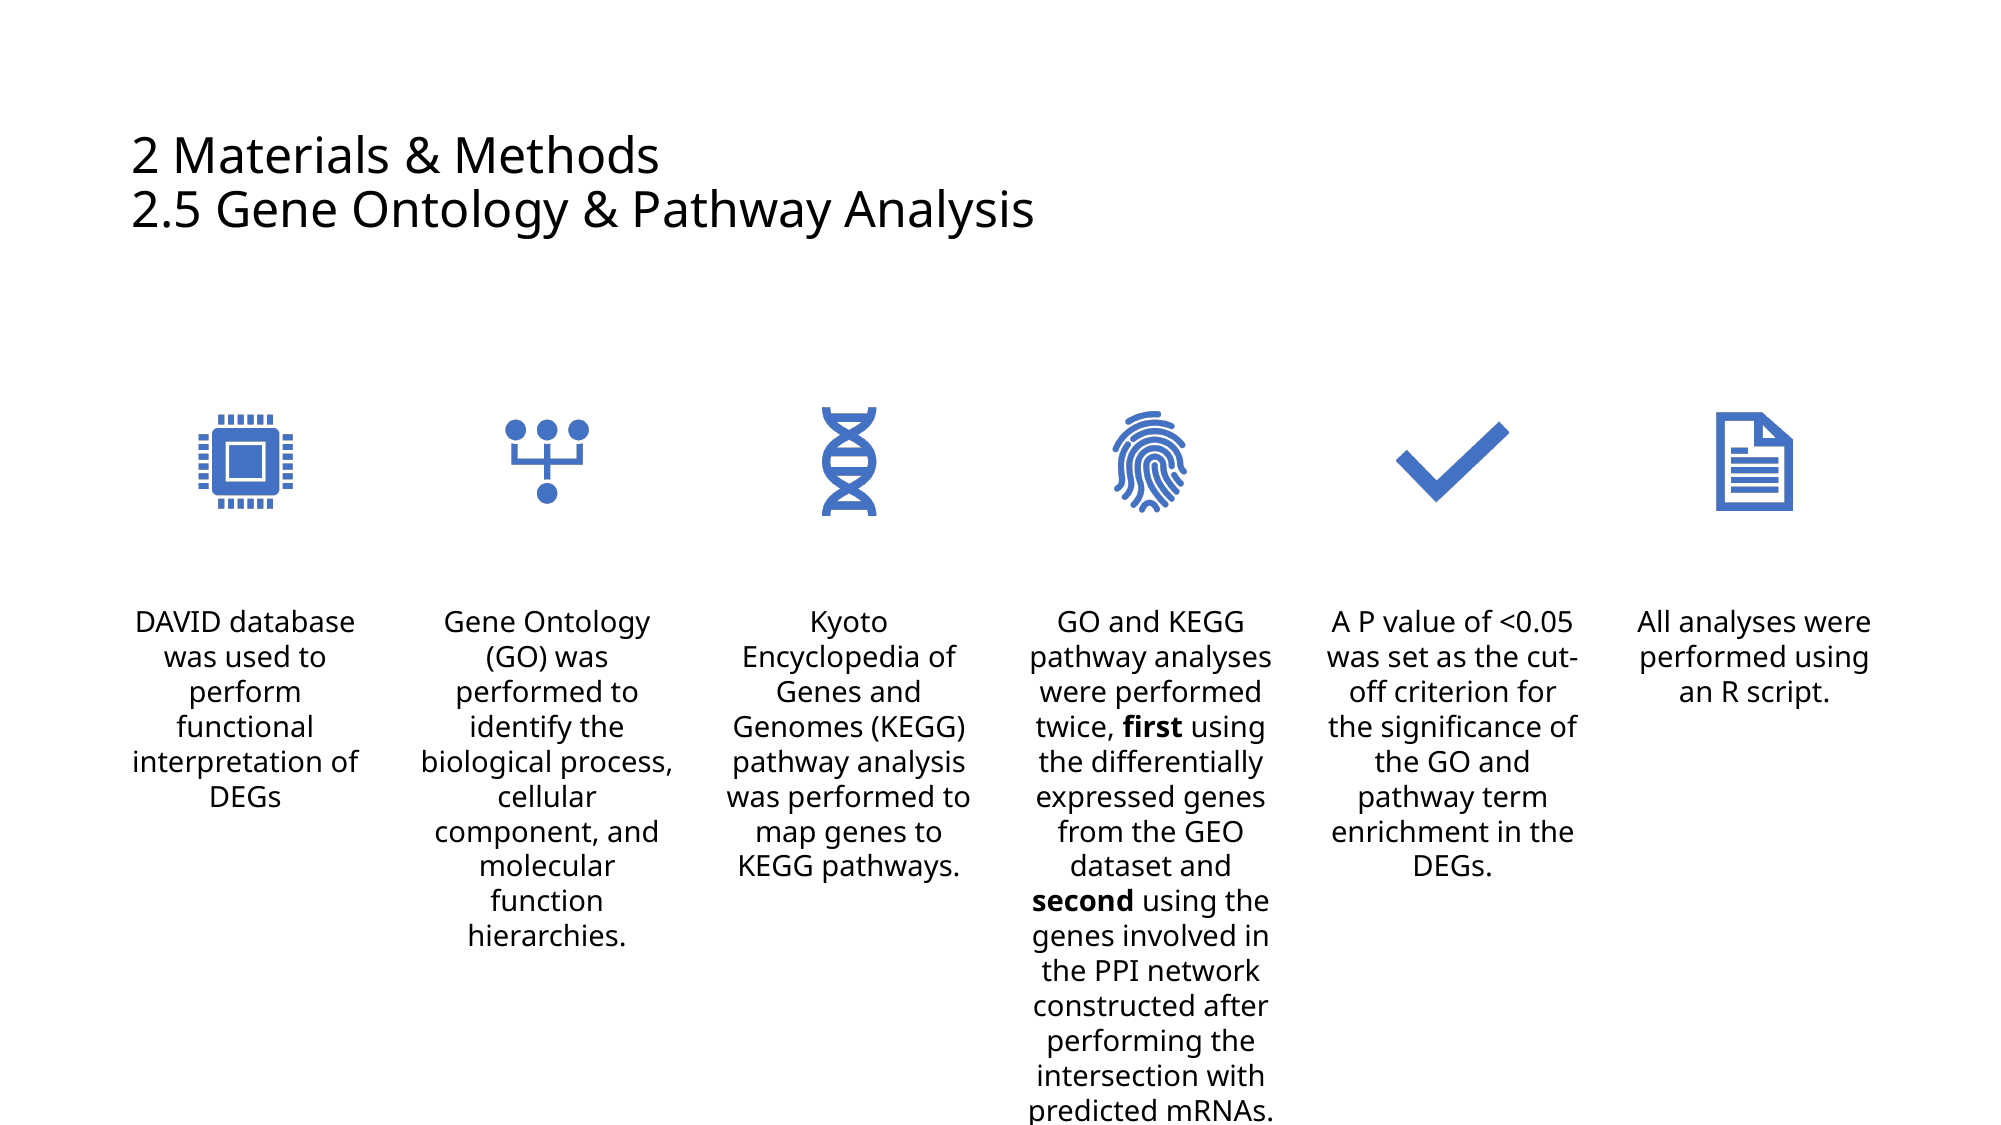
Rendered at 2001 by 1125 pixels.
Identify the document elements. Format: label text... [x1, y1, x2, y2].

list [116, 299, 1884, 1066]
title 2 Materials & Methods 2.5 Gene Ontology & Pathway Analysis [116, 159, 1842, 299]
